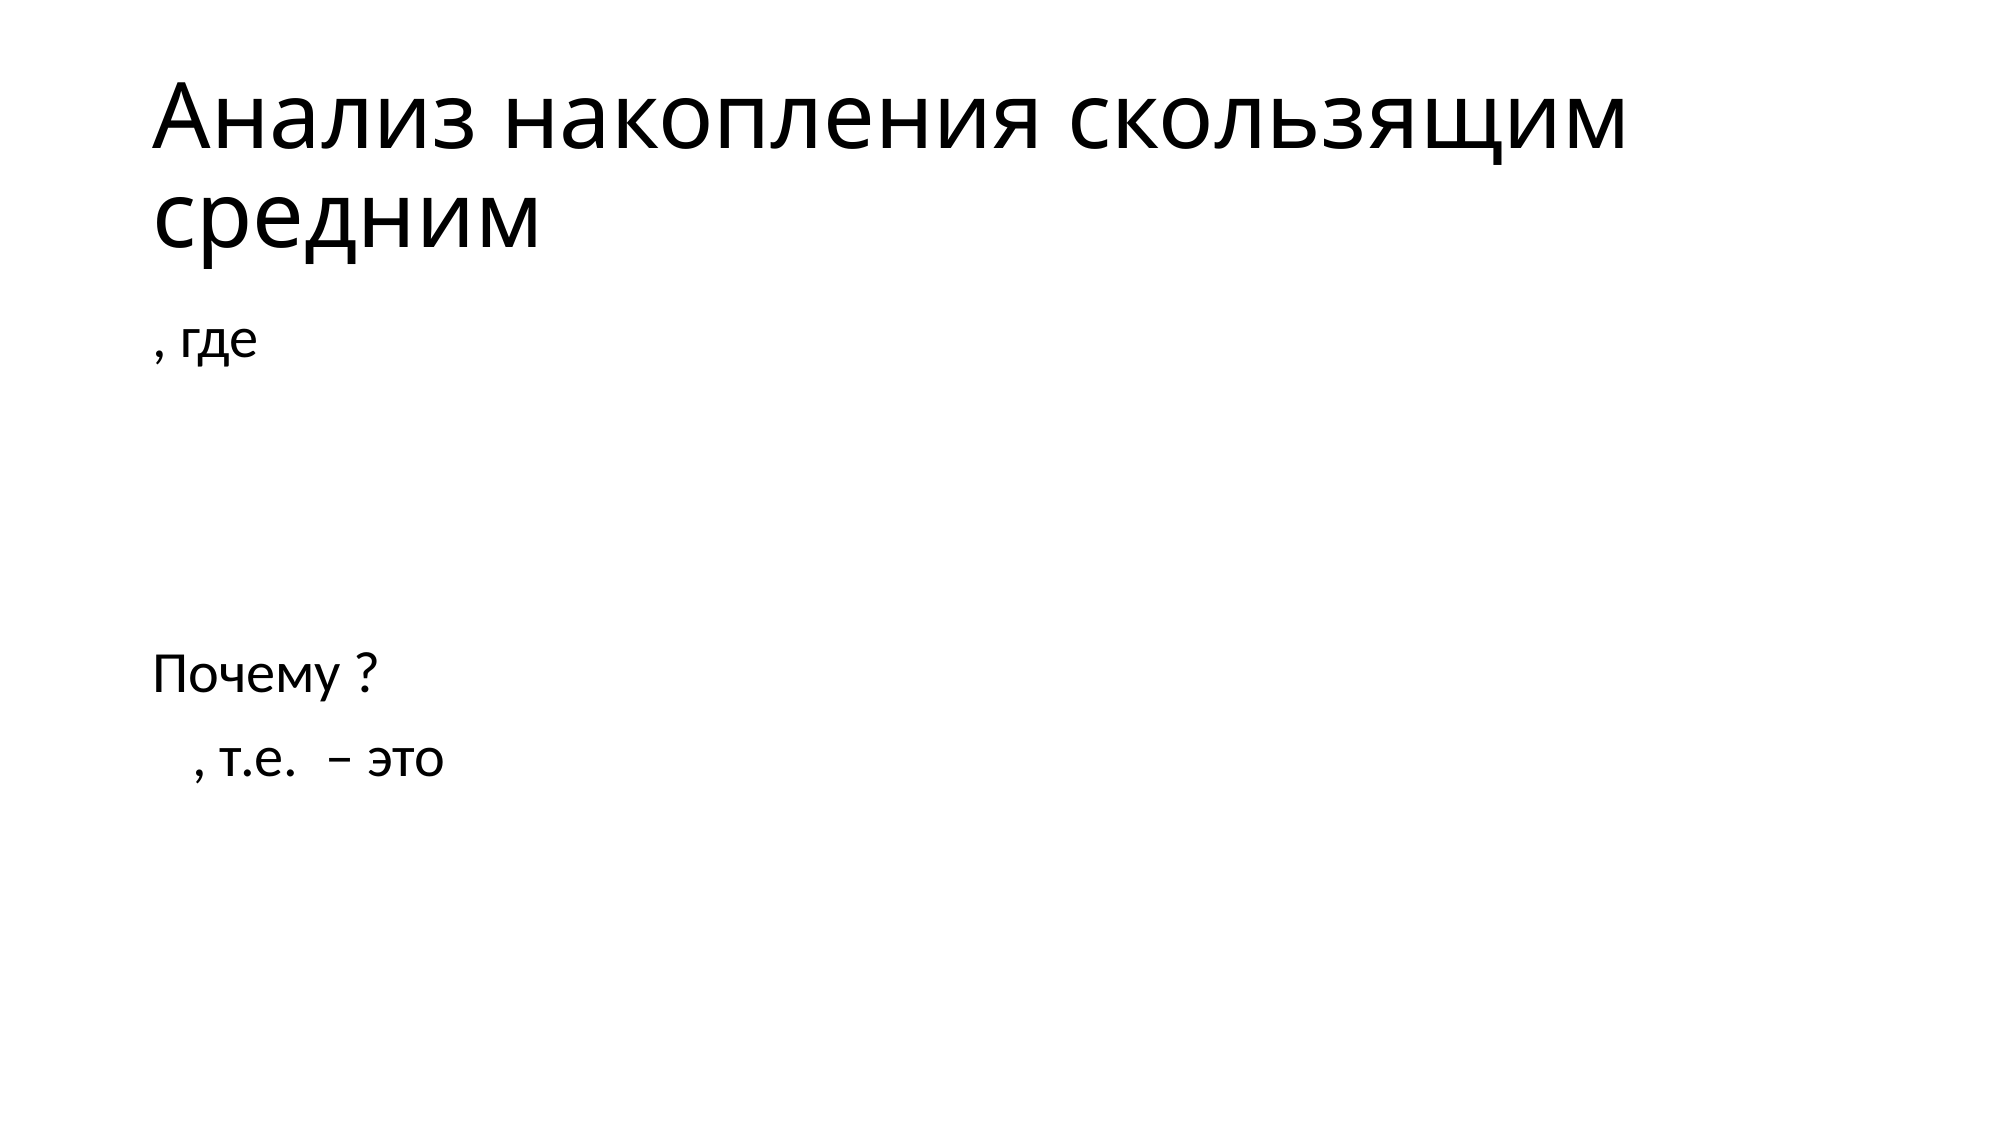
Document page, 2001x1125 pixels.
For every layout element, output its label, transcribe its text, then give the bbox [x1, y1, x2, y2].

title Анализ накопления скользящим средним [137, 59, 1863, 278]
